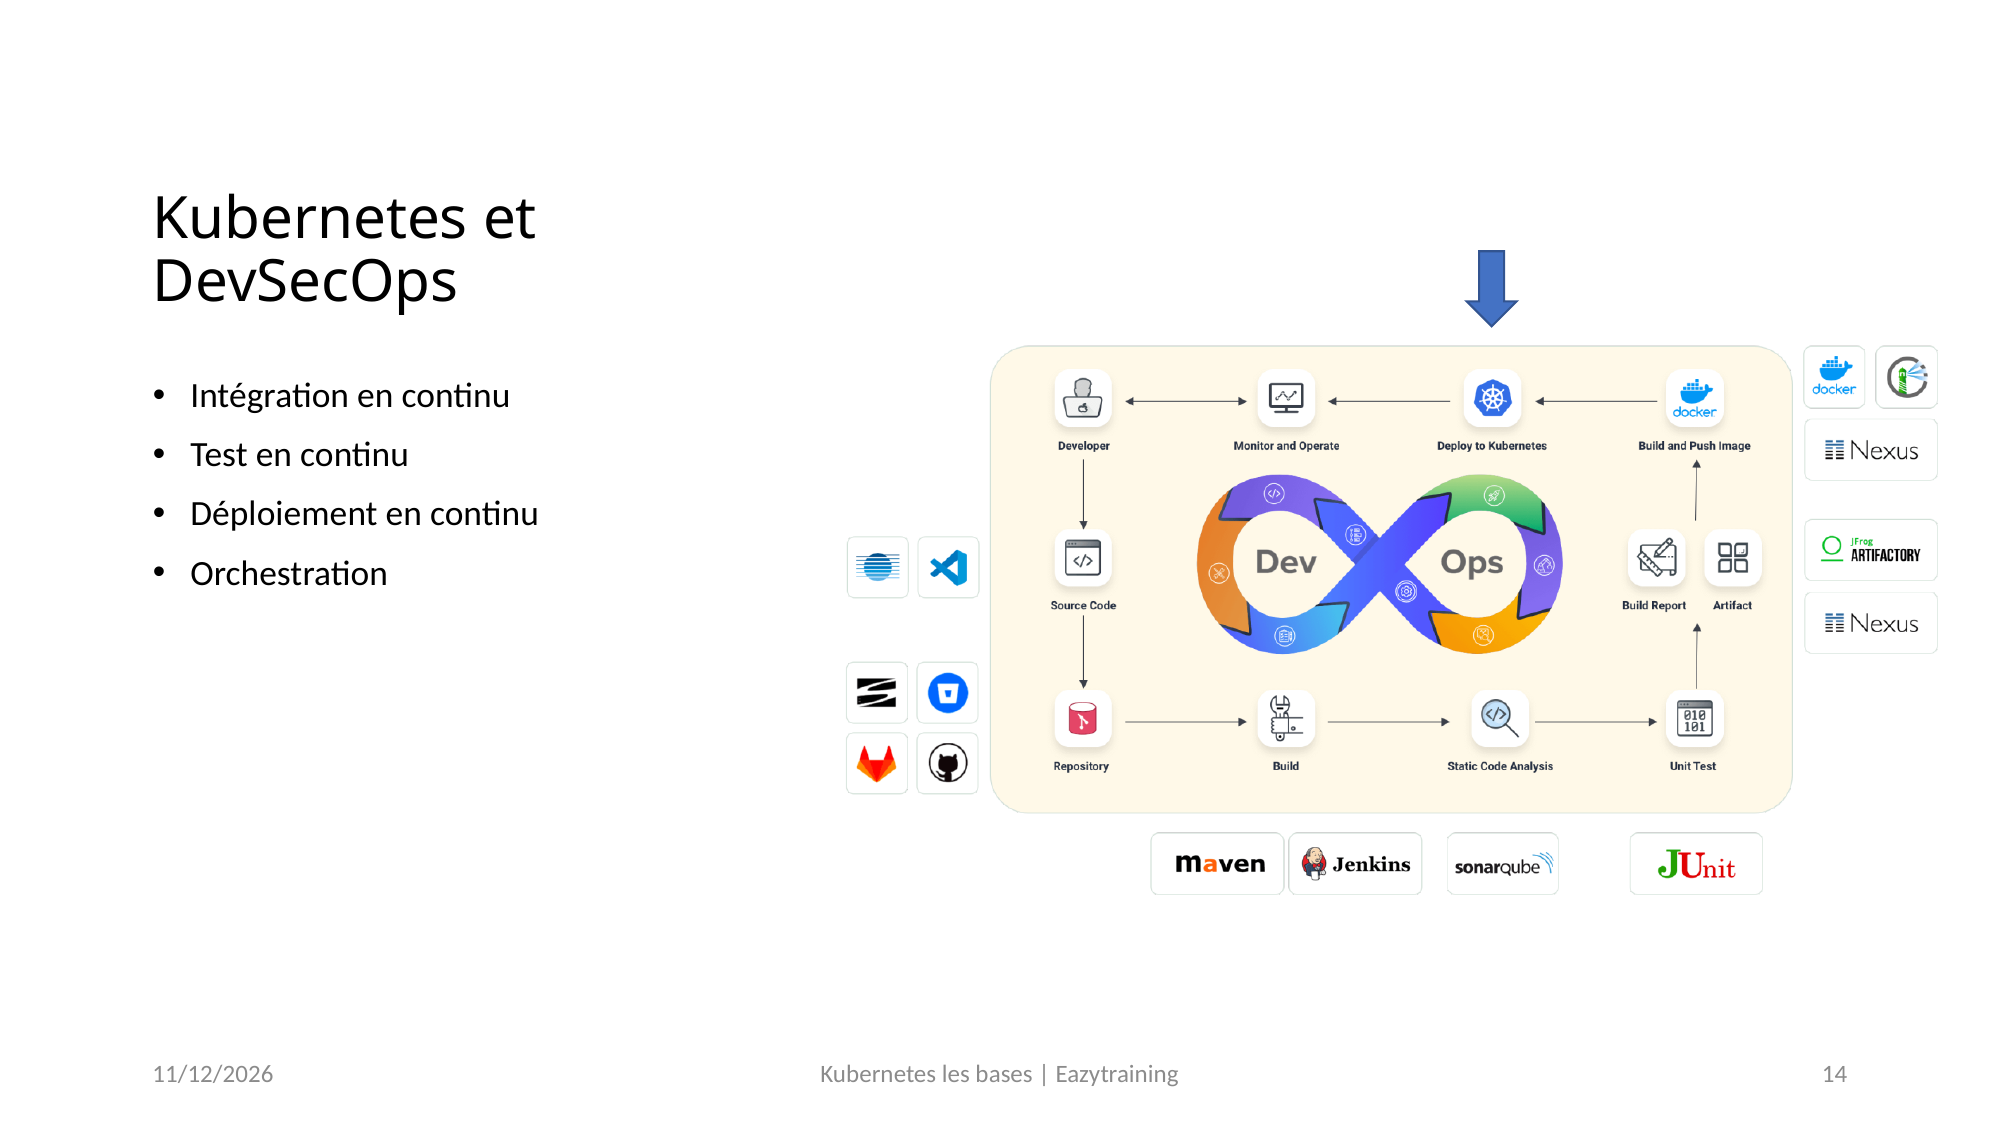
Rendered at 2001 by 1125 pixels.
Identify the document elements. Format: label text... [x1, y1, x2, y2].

footer Kubernetes les bases | Eazytraining [662, 1042, 1338, 1103]
title Kubernetes et DevSecOps [138, 160, 698, 342]
text_box [1464, 250, 1520, 328]
slide_number 14 [1412, 1042, 1863, 1103]
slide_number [137, 1042, 588, 1103]
list Intégration en continu Test en continu Déploiement en continu Orchestration [138, 369, 698, 954]
picture [845, 344, 1938, 895]
